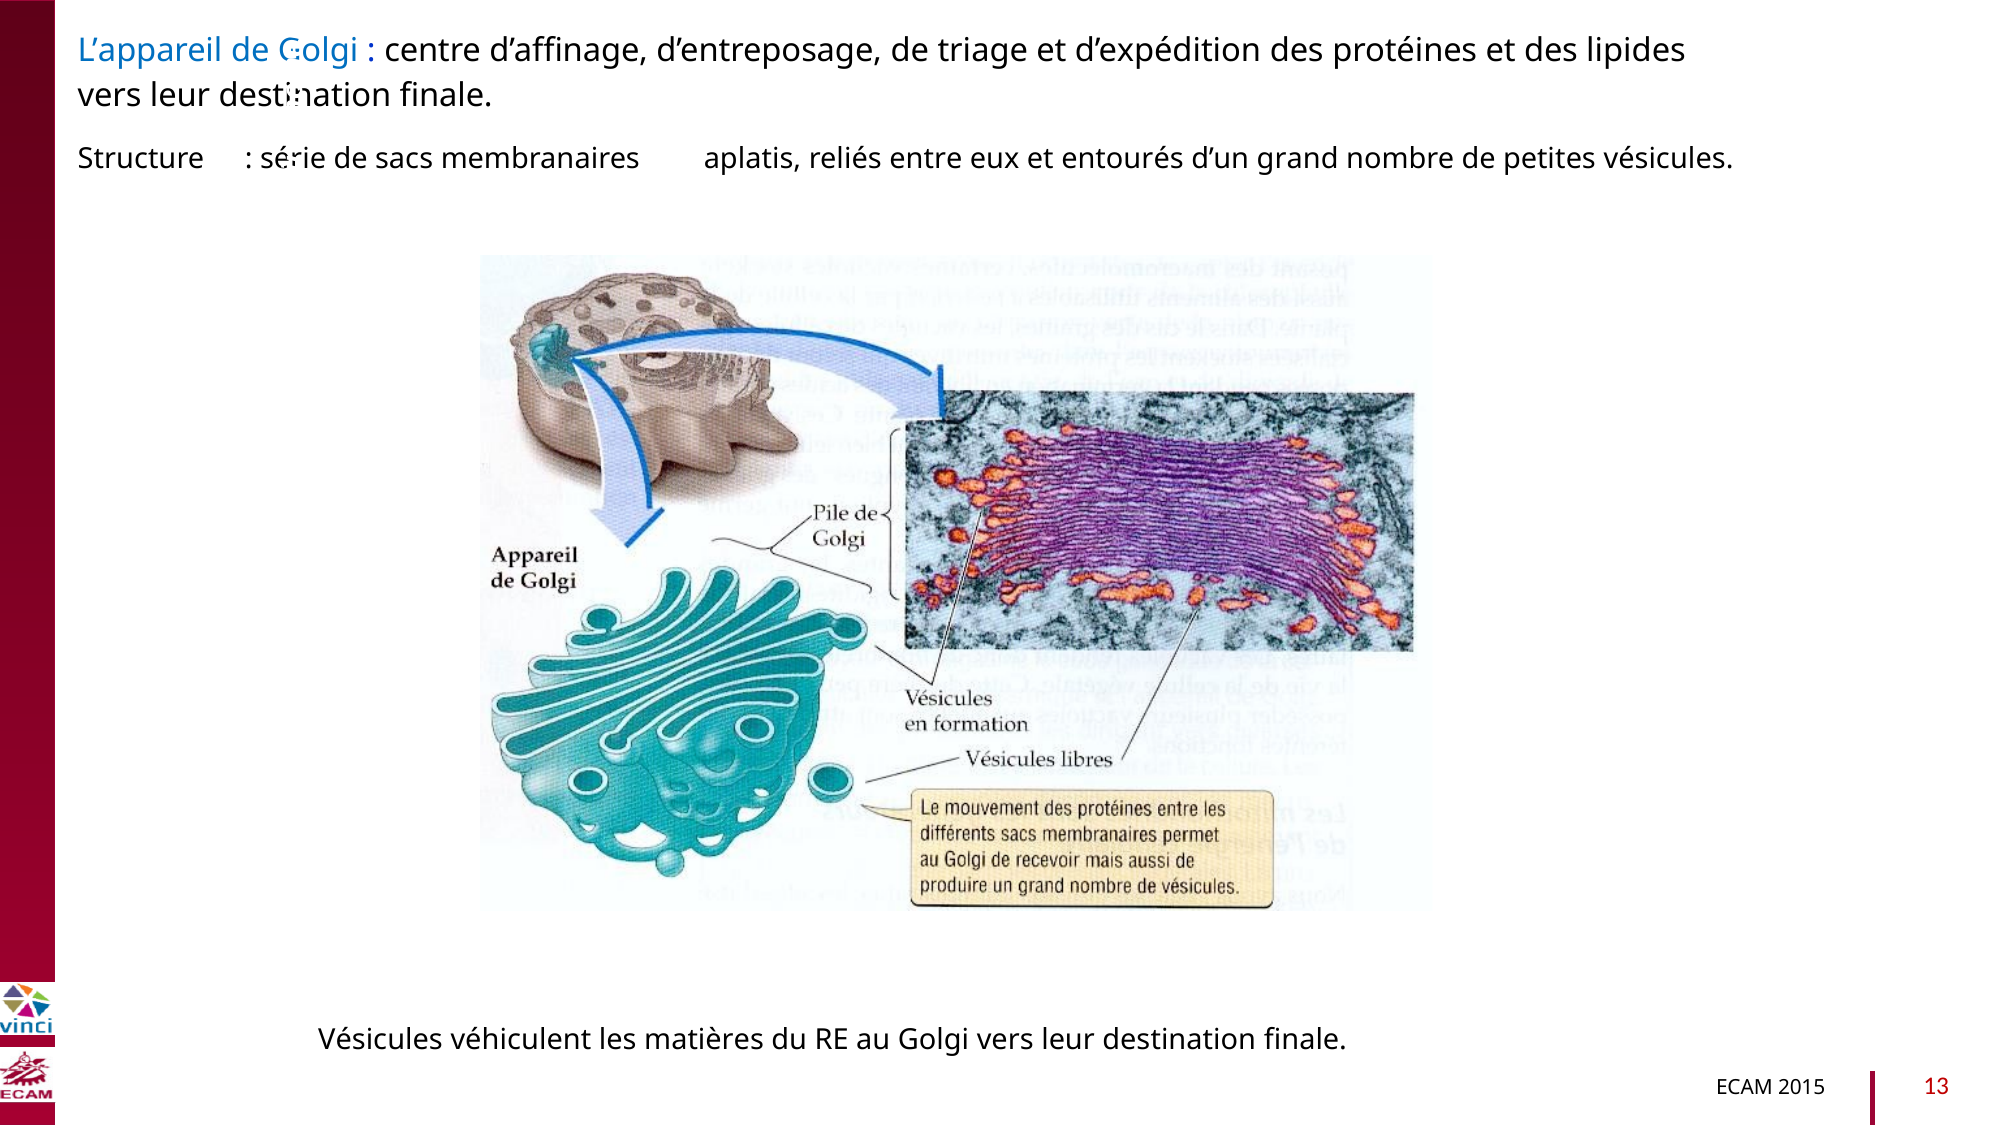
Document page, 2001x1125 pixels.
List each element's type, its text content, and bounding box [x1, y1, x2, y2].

text_box : série de sacs membranaires [242, 141, 276, 179]
text_box [0, 0, 55, 1125]
text_box ECAM 2015 [1713, 1074, 1828, 1100]
text_box L’appareil de Golgi : centre d’affinage, d’entreposage, de triage et d’expédition des protéines et des lipides vers leur destination finale. [75, 31, 276, 119]
text_box L’appareil de Golgi : centre d’affinage, d’entreposage, de triage et d’expédition des protéines et des lipides vers leur destination finale. [309, 31, 1949, 119]
text_box [480, 255, 1433, 911]
text_box aplatis, reliés entre eux et entourés d’un grand nombre de petites vésicules. [701, 141, 1888, 179]
text_box : série de sacs membranaires [309, 141, 701, 179]
text_box 13 [1921, 1071, 1960, 1105]
text_box Vésicules véhiculent les matières du RE au Golgi vers leur destination finale. [316, 1022, 1503, 1060]
text_box B2040-Chimie du vivant et environnement [276, 12, 309, 598]
text_box Structure [75, 141, 241, 179]
